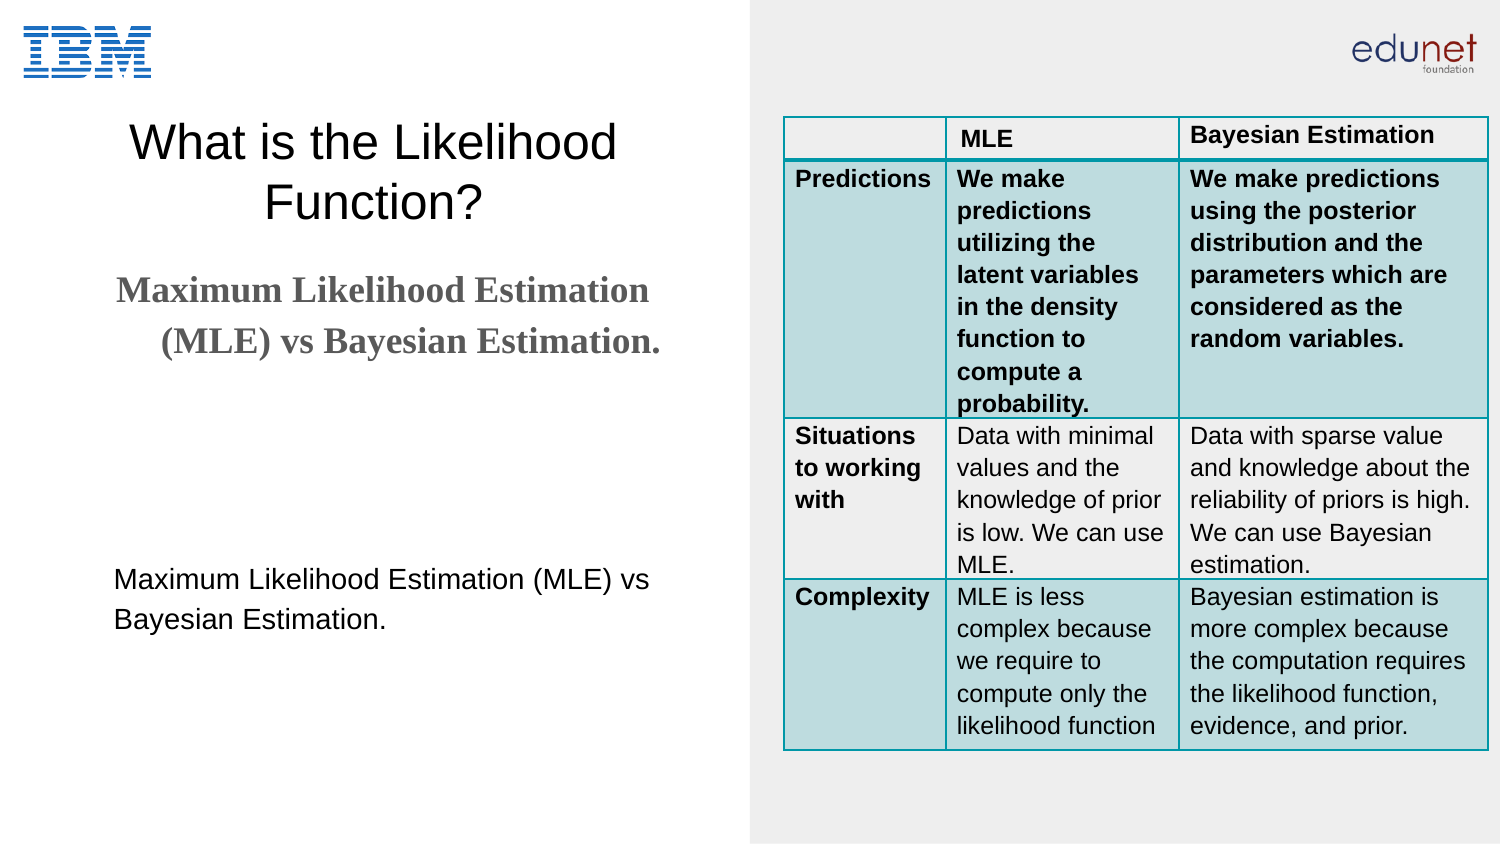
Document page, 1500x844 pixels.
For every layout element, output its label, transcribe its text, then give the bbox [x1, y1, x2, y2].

table_cell MLE is less complex because we require to compute only the likelihood function [947, 580, 1178, 749]
table_cell Situations to working with [785, 419, 945, 578]
table_cell Bayesian estimation is more complex because the computation requires the likelihood function, evidence, and prior. [1180, 580, 1487, 749]
picture [1350, 26, 1480, 78]
table_cell Complexity [785, 580, 945, 749]
title What is the Likelihood Function? [41, 117, 706, 223]
table_cell We make predictions utilizing the latent variables in the density function to compute a probability. [947, 162, 1178, 417]
table_cell Data with minimal values and the knowledge of prior is low. We can use MLE. [947, 419, 1178, 578]
table_cell Data with sparse value and knowledge about the reliability of priors is high. We can use Bayesian estimation. [1180, 419, 1487, 578]
table_cell We make predictions using the posterior distribution and the parameters which are considered as the random variables. [1180, 162, 1487, 417]
table_cell Predictions [785, 162, 945, 417]
subtitle Maximum Likelihood Estimation (MLE) vs Bayesian Estimation. [41, 257, 706, 363]
table_header Bayesian Estimation [1180, 118, 1487, 158]
table_header MLE [947, 118, 1178, 158]
list Maximum Likelihood Estimation (MLE) vs Bayesian Estimation. [75, 421, 706, 770]
picture [23, 26, 151, 78]
table_header [785, 118, 945, 158]
